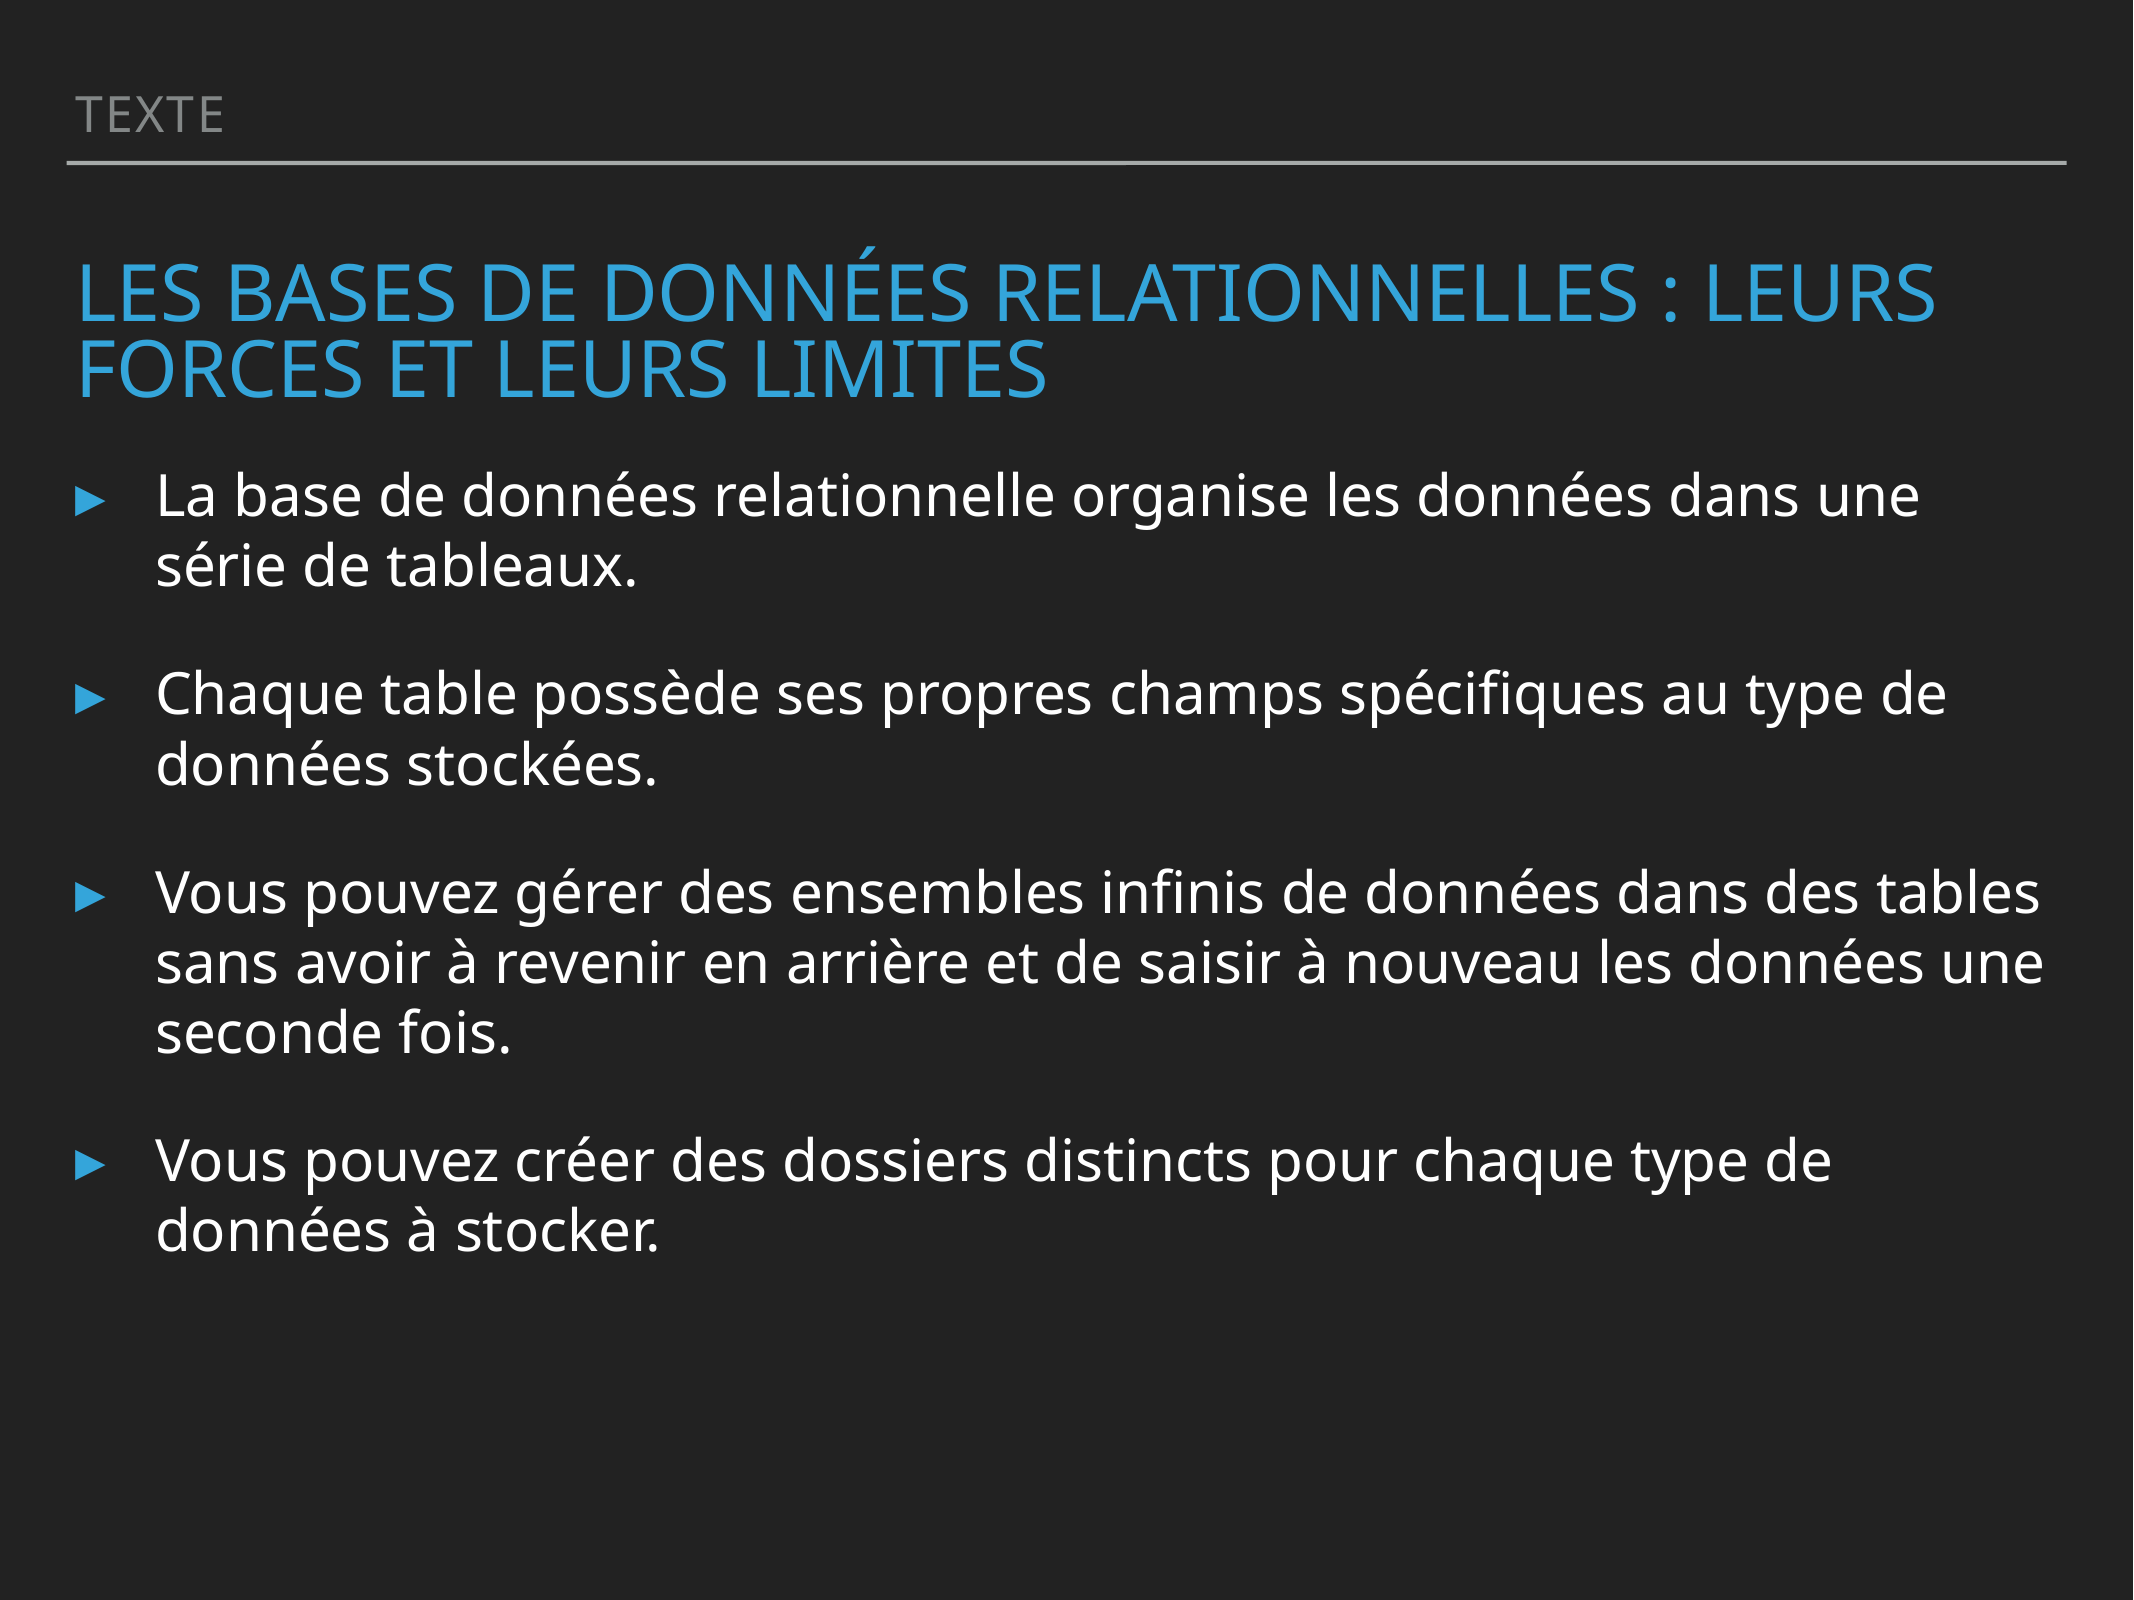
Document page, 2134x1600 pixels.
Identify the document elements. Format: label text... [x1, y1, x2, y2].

list La base de données relationnelle organise les données dans une série de tableaux. Chaque table possède ses propres champs spécifiques au type de données stockées. Vous pouvez gérer des ensembles infinis de données dans des tables sans avoir à revenir en arrière et de saisir à nouveau les données une seconde fois. Vous pouvez créer des dossiers distincts pour chaque type de données à stocker. [66, 449, 2068, 1453]
title Les bases de données relationnelles : Leurs forces et leurs limites [66, 251, 2068, 372]
list Texte [66, 74, 1901, 151]
